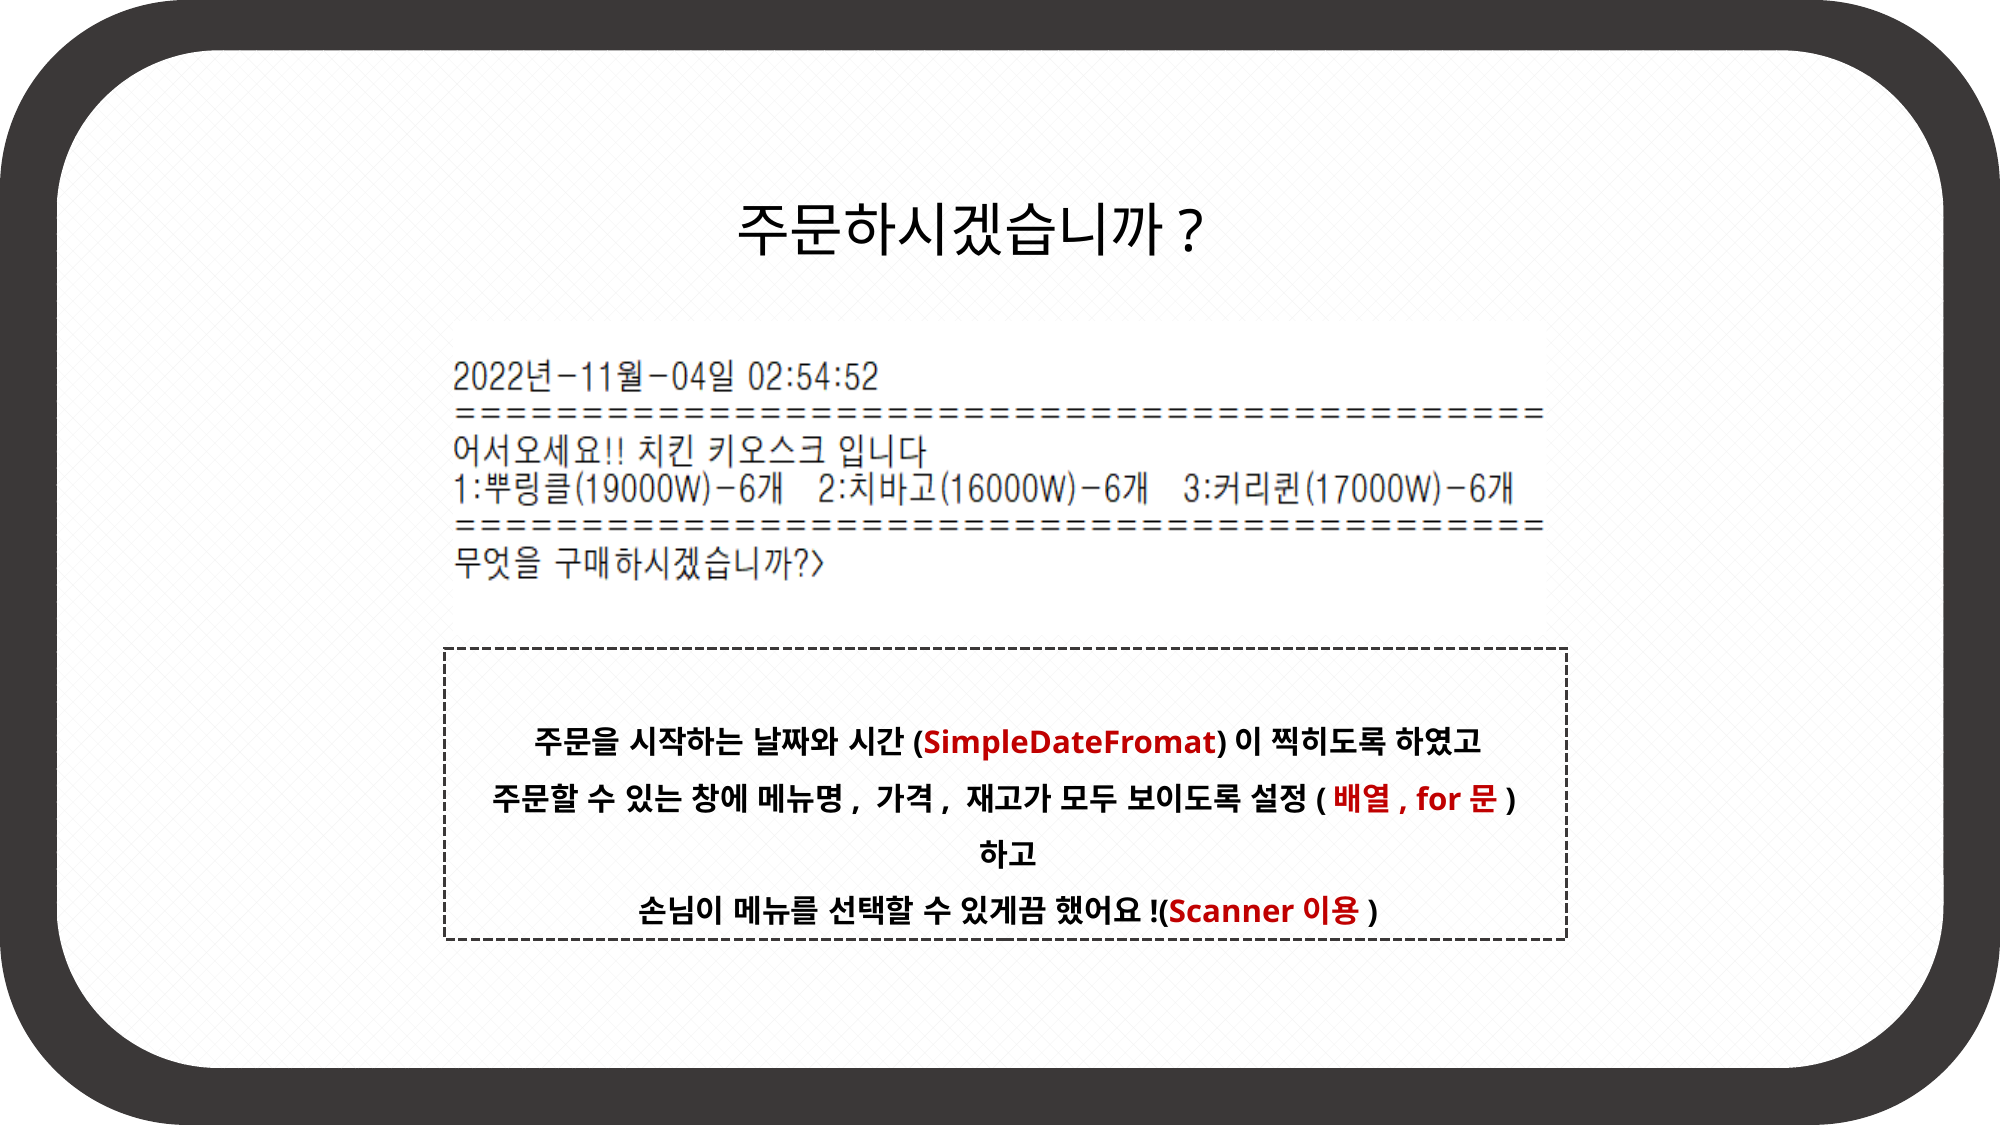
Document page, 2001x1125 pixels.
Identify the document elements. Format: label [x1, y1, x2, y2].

text_box [0, 0, 2000, 1125]
picture [453, 321, 1547, 635]
